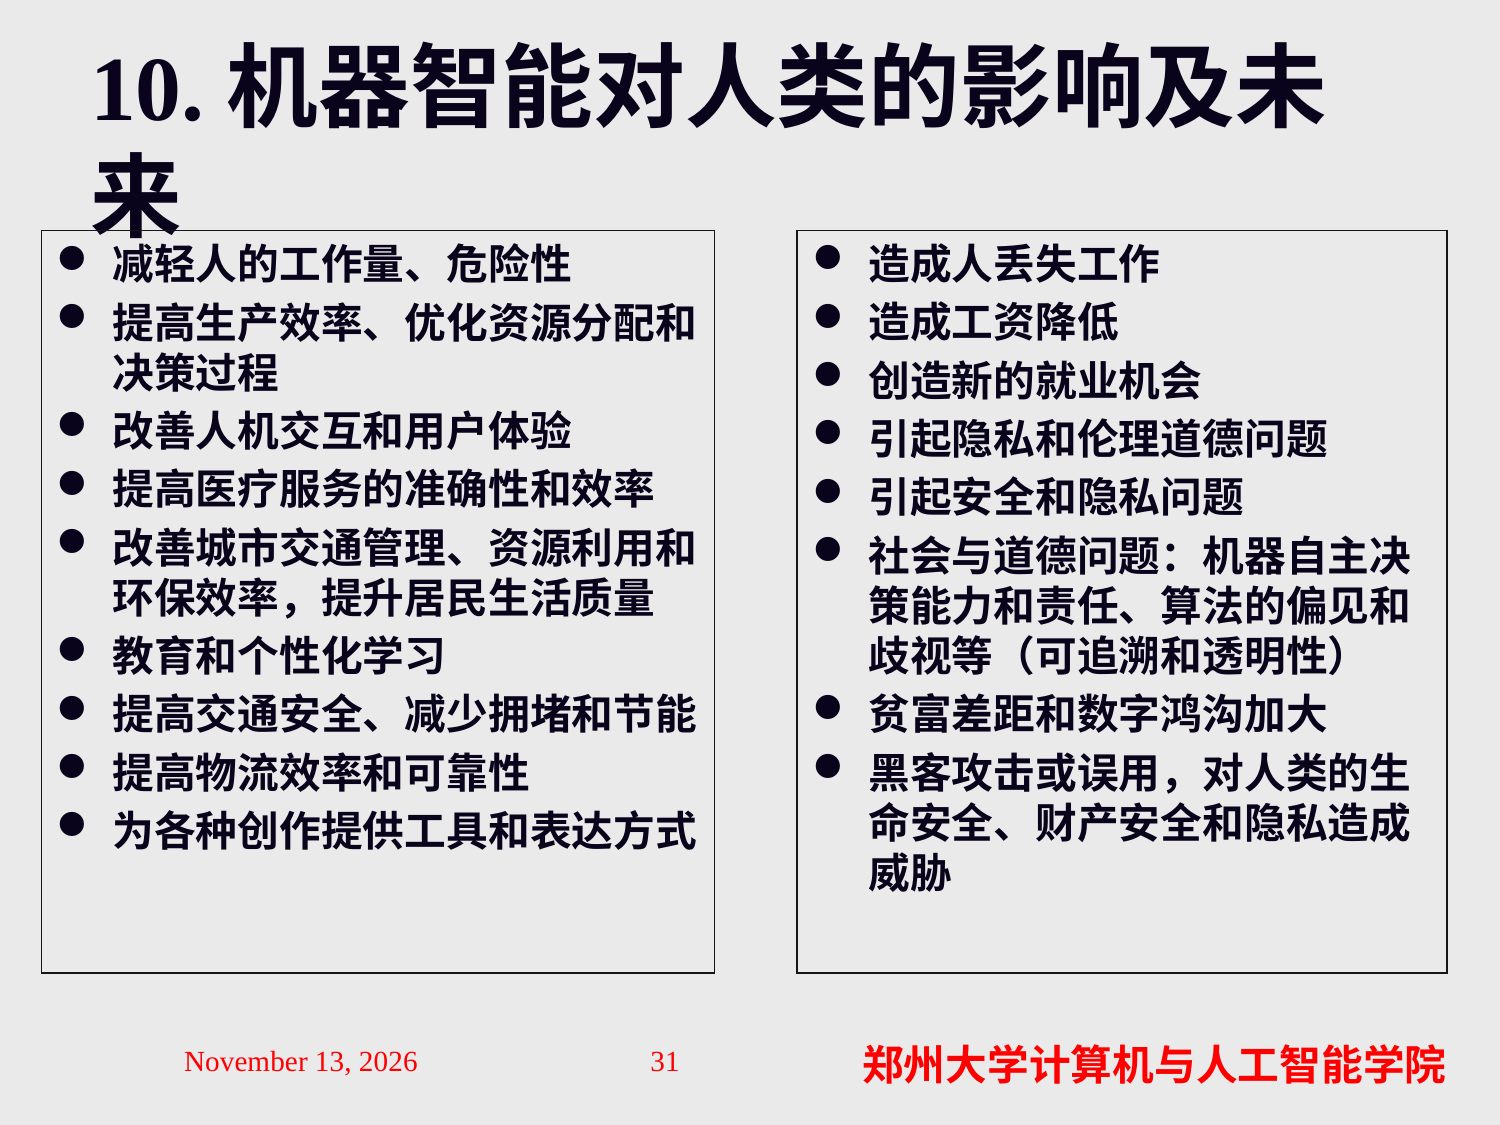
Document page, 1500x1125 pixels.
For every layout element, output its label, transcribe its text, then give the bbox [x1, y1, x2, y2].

title 10.机器智能对人类的影响及未来 [74, 44, 1426, 233]
text_box 造成人丢失工作 造成工资降低 创造新的就业机会 引起隐私和伦理道德问题 引起安全和隐私问题 社会与道德问题：机器自主决策能力和责任、算法的偏见和歧视等（可追溯和透明性） 贫富差距和数字鸿沟加大 黑客攻击或误用，对人类的生命安全、财产安全和隐私造成威胁 [797, 230, 1447, 973]
list 减轻人的工作量、危险性 提高生产效率、优化资源分配和决策过程 改善人机交互和用户体验 提高医疗服务的准确性和效率 改善城市交通管理、资源利用和环保效率，提升居民生活质量 教育和个性化学习 提高交通安全、减少拥堵和节能 提高物流效率和可靠性 为各种创作提供工具和表达方式 [41, 230, 715, 974]
